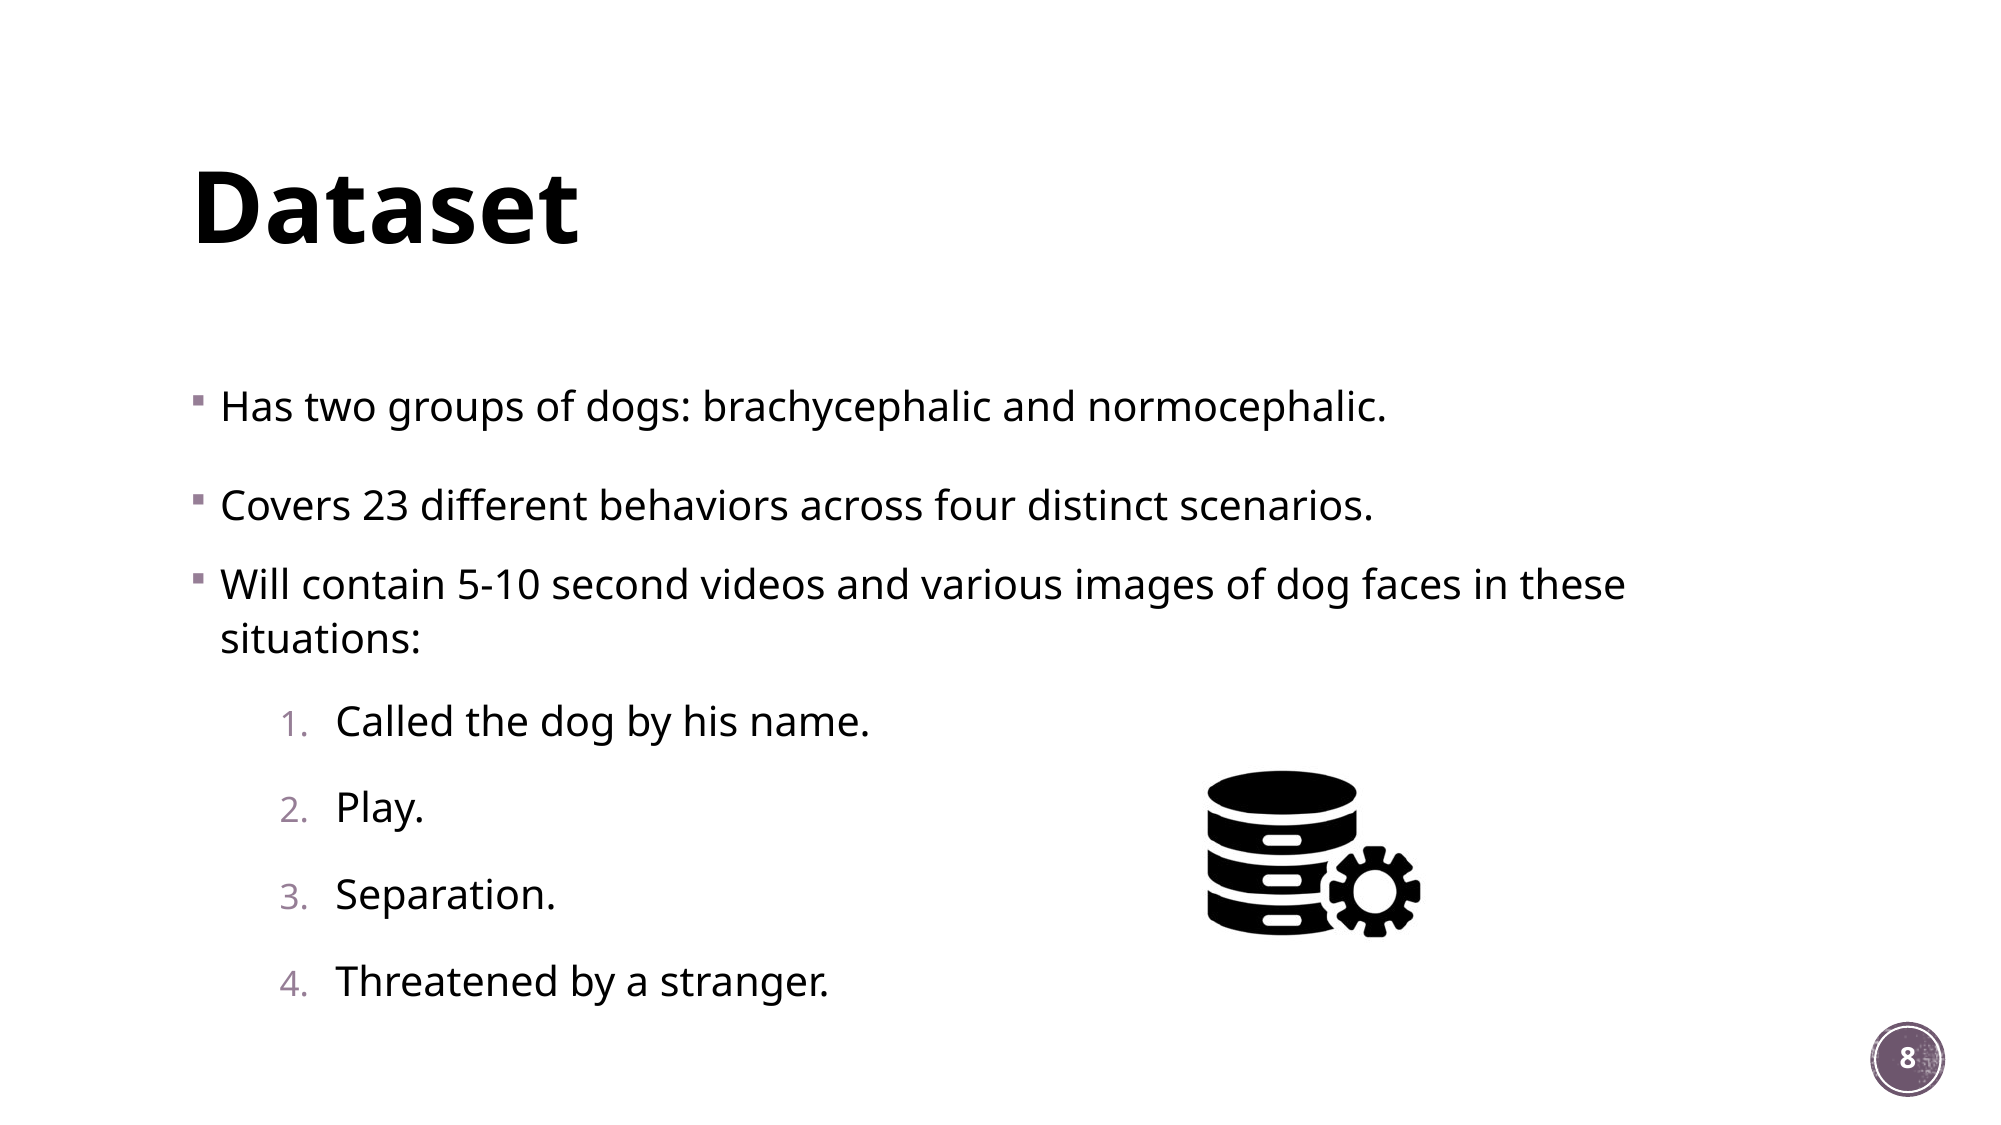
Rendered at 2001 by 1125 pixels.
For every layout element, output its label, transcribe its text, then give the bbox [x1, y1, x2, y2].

title Dataset [175, 79, 1826, 344]
slide_number 8 [1855, 1028, 1961, 1089]
picture [1140, 680, 1487, 1027]
list Has two groups of dogs: brachycephalic and normocephalic. Covers 23 different behaviors across four distinct scenarios. Will contain 5-10 second videos and various images of dog faces in these situations: Called the dog by his name. Play. Separation. Threatened by a stranger. [175, 348, 1826, 1013]
